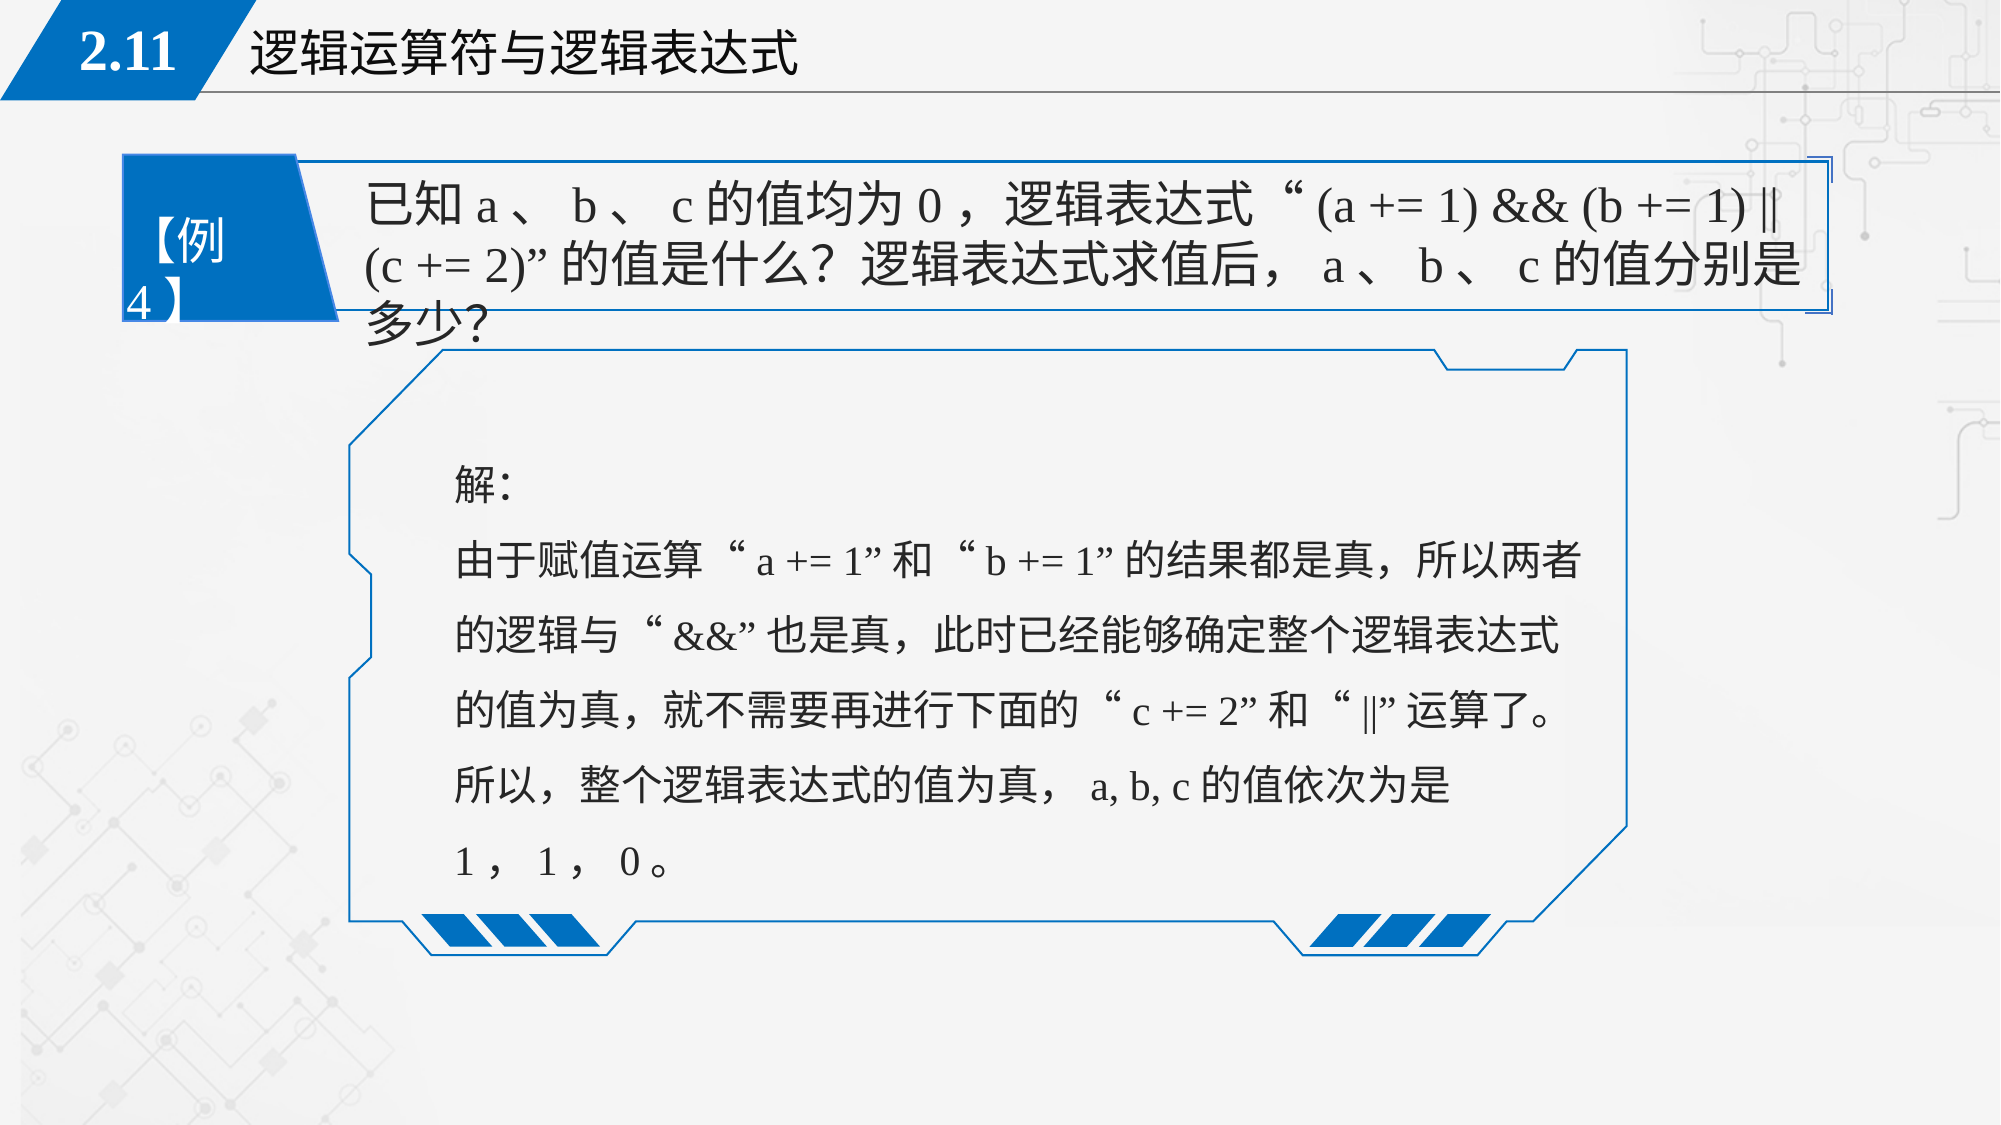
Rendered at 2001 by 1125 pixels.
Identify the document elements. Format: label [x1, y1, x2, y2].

picture [0, 0, 60, 98]
picture [0, 0, 2001, 1125]
text_box [349, 349, 1627, 956]
text_box [111, 154, 1833, 321]
